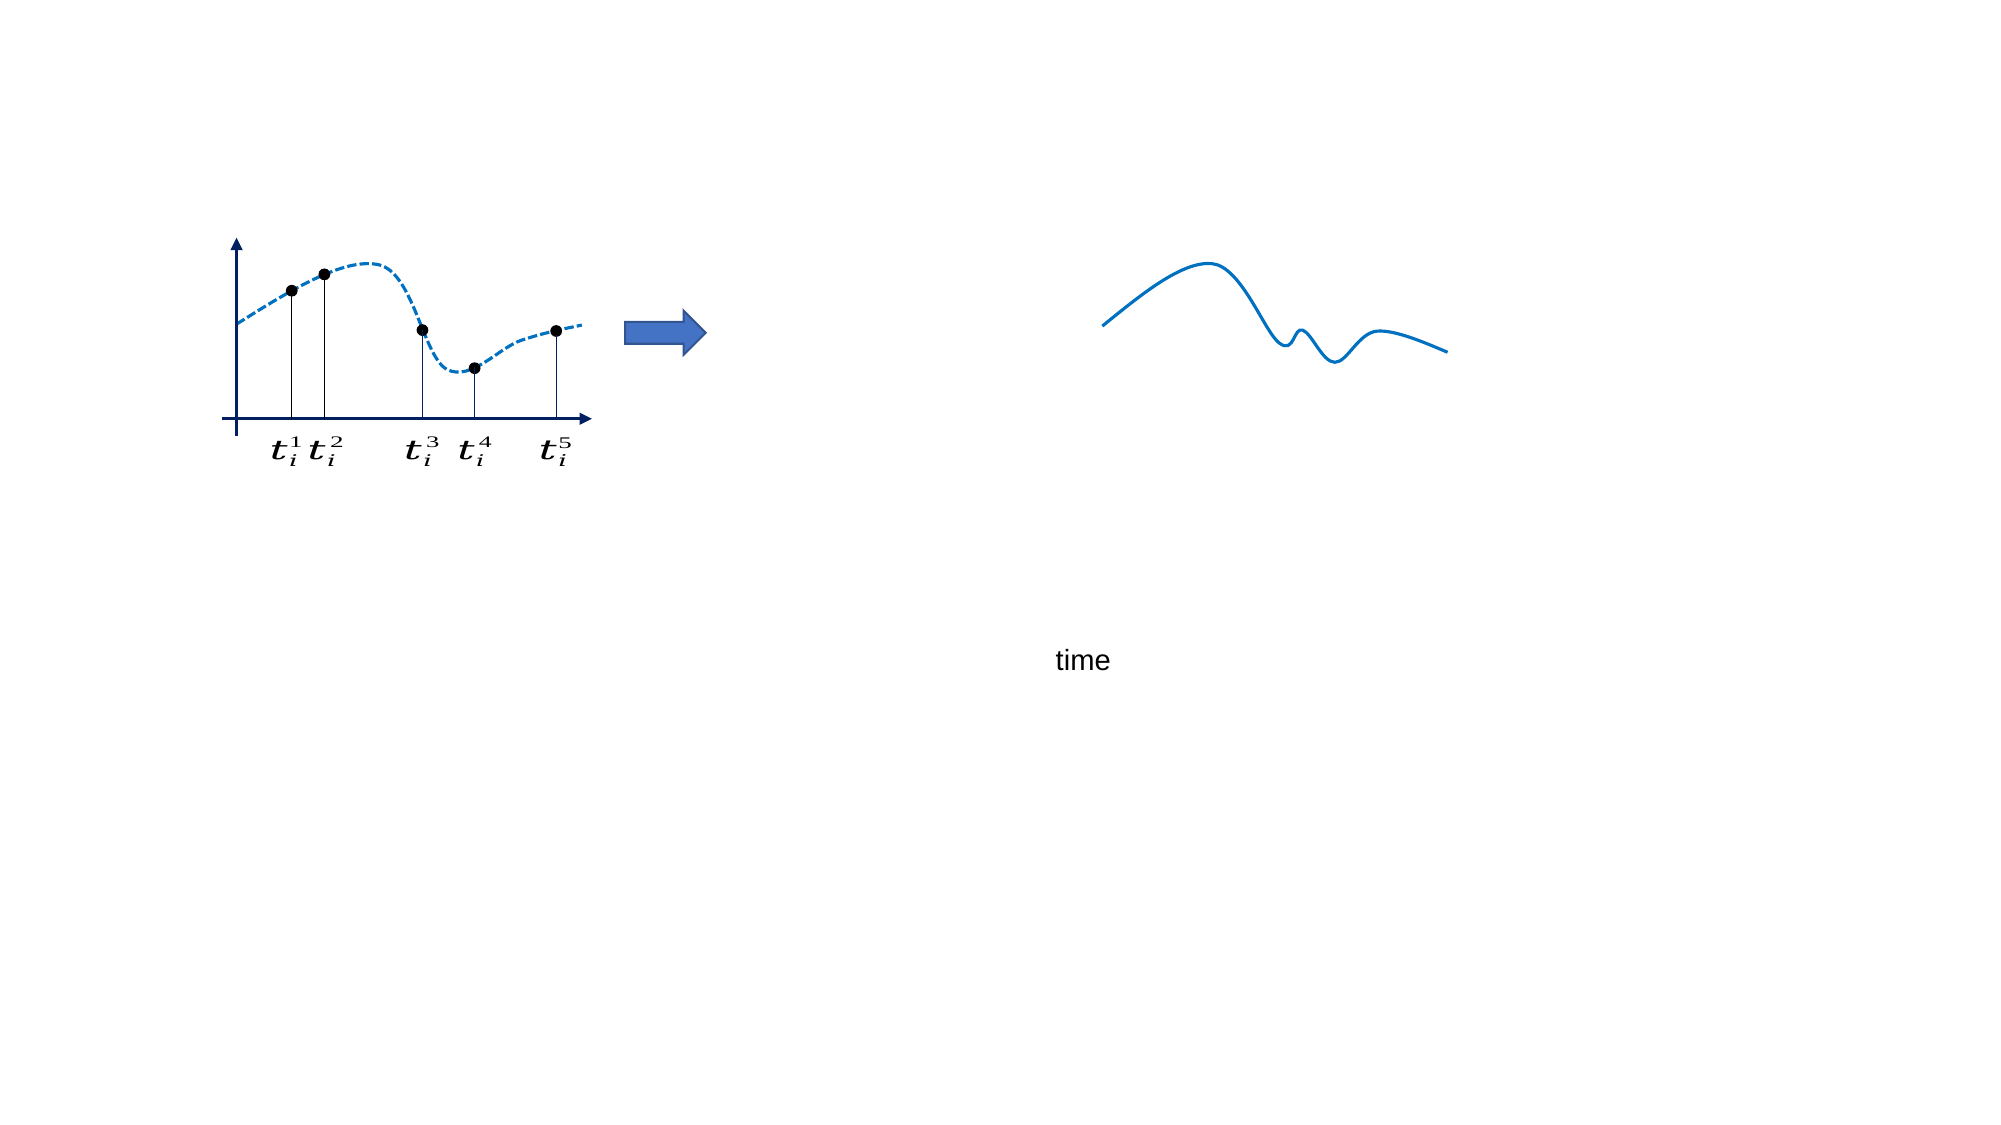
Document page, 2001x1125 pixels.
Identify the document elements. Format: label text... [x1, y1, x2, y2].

text_box [549, 324, 564, 338]
text_box [415, 323, 430, 337]
text_box [292, 276, 324, 325]
text_box [424, 324, 551, 374]
text_box [238, 294, 291, 325]
text_box time [1040, 633, 1126, 684]
text_box [561, 324, 583, 330]
text_box [1101, 262, 1449, 364]
text_box [317, 267, 332, 282]
text_box [467, 361, 482, 376]
text_box [284, 283, 299, 298]
text_box [624, 308, 708, 358]
text_box [325, 262, 421, 325]
